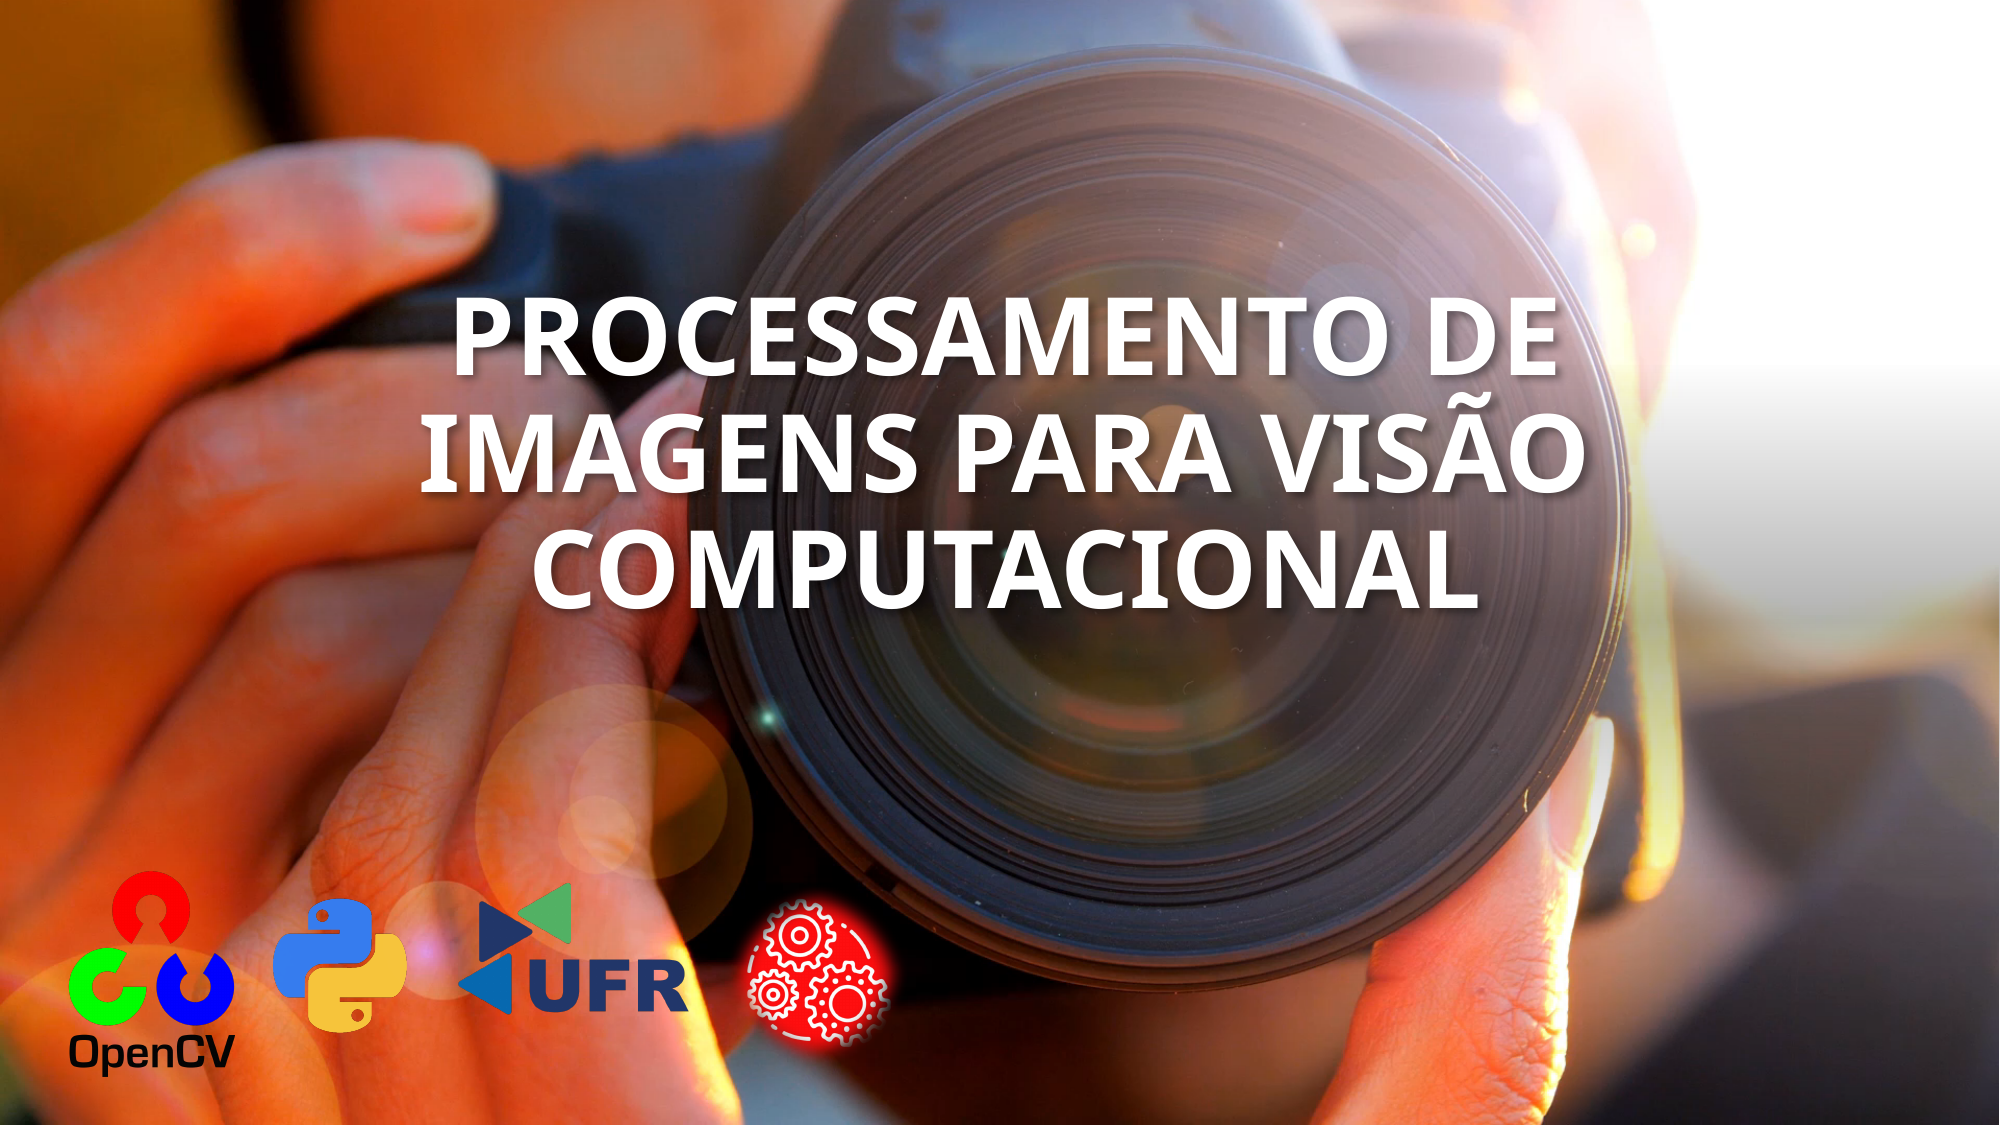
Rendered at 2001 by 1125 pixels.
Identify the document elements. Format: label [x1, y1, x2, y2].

text_box [0, 0, 2000, 1125]
picture [254, 821, 912, 1077]
picture [67, 871, 235, 1077]
